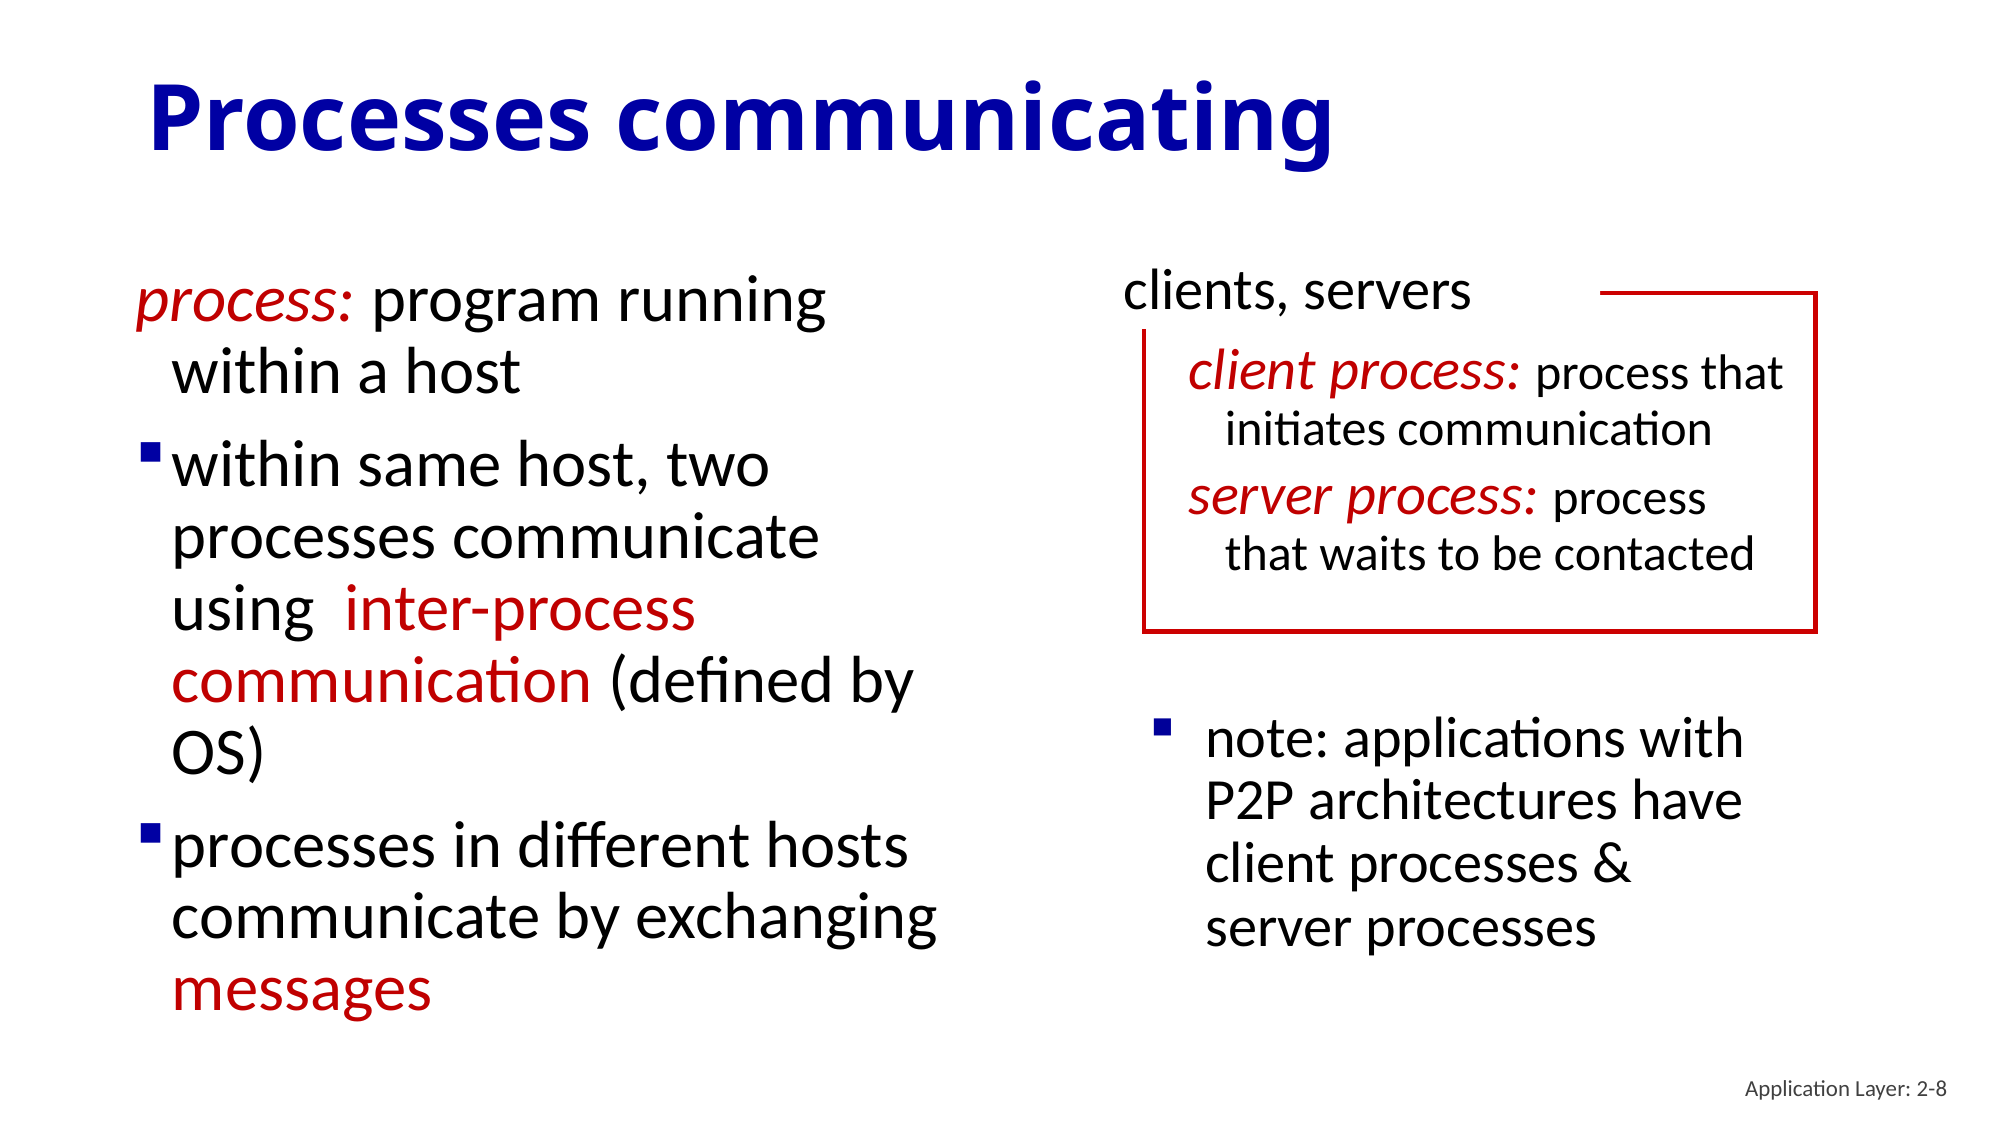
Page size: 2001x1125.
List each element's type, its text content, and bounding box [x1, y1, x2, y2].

text_box note: applications with P2P architectures have client processes & server processes [1134, 699, 1789, 1002]
slide_number Application Layer: 2-8 [1512, 1056, 1963, 1117]
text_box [1143, 244, 1816, 666]
title Processes communicating [131, 47, 1856, 195]
text_box process: program running within a host within same host, two processes communicate using inter-process communication (defined by OS) processes in different hosts communicate by exchanging messages [99, 256, 971, 971]
